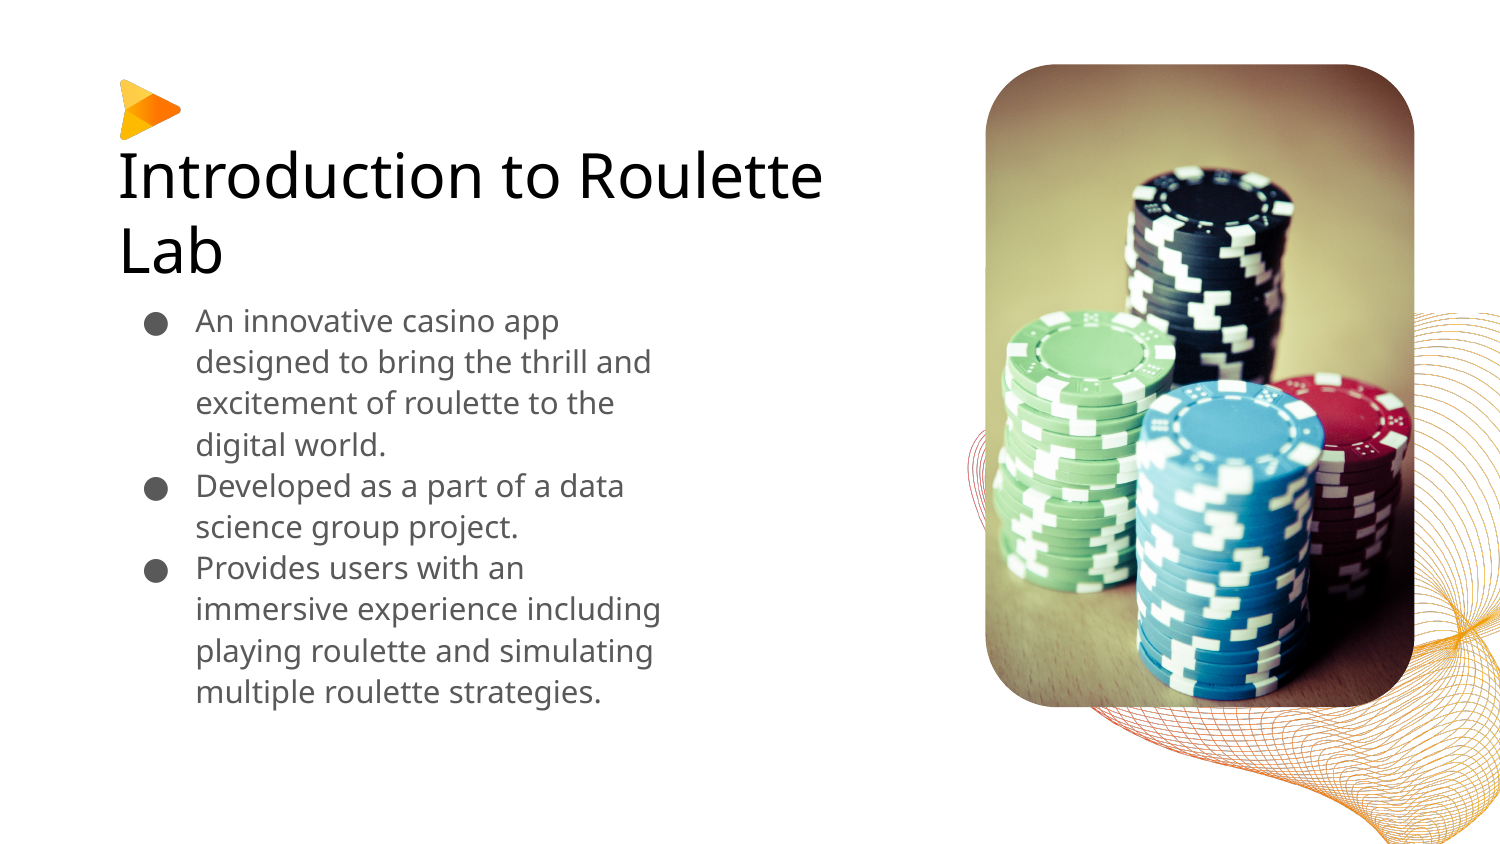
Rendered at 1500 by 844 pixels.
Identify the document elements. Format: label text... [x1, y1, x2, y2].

title Introduction to Roulette Lab [103, 151, 932, 271]
subtitle An innovative casino app designed to bring the thrill and excitement of roulette to the digital world. Developed as a part of a data science group project. Provides users with an immersive experience including playing roulette and simulating multiple roulette strategies. [105, 282, 697, 606]
picture [967, 64, 1500, 844]
picture [119, 78, 181, 140]
